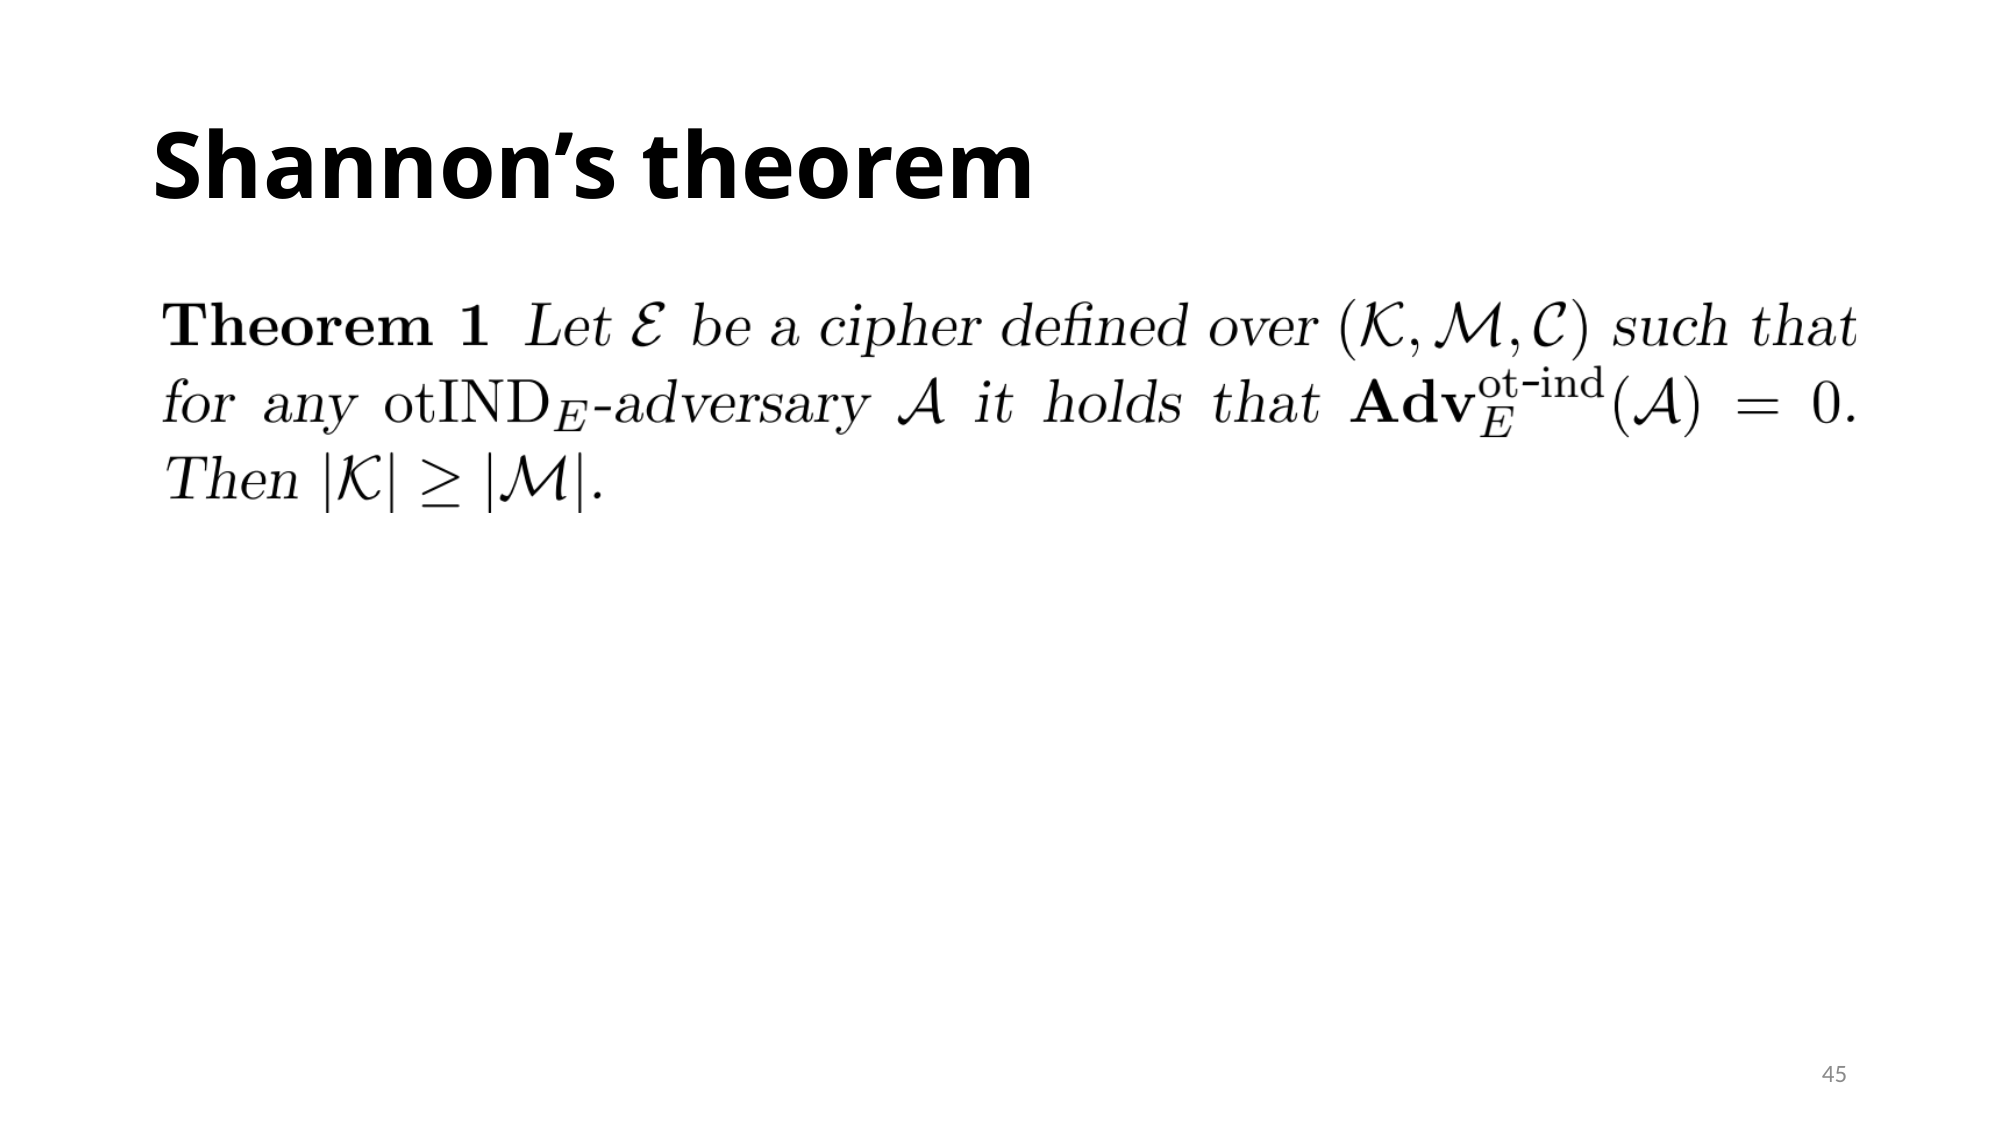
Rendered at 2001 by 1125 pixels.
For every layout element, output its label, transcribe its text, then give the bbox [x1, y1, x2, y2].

slide_number 45 [1412, 1042, 1863, 1103]
title Shannon’s theorem [137, 59, 1863, 278]
picture [162, 298, 1857, 513]
